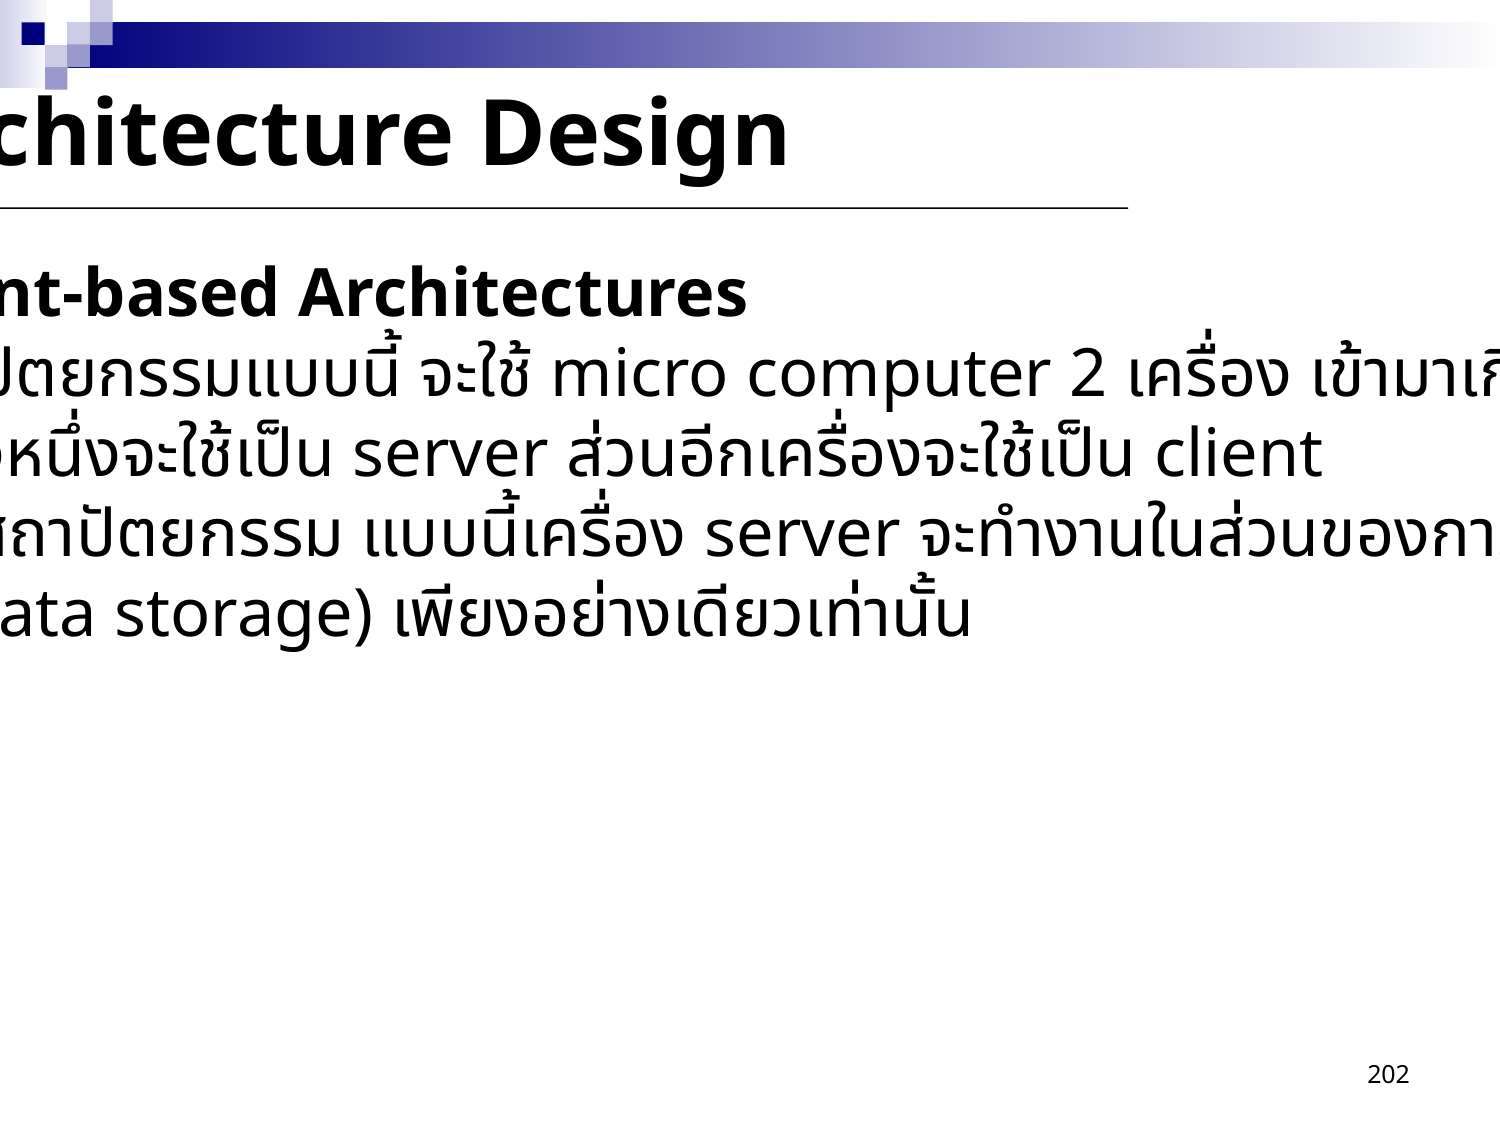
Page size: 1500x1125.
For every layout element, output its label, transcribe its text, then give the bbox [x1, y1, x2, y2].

slide_number 202 [1074, 1024, 1426, 1101]
text_box (2) Client-based Architectures สถาปัตยกรรมแบบนี้ จะใช้ micro computer 2 เครื่อง เข้ามาเกี่ยวข้อง ซึ่งเครื่องหนึ่งจะใช้เป็น server ส่วนอีกเครื่องจะใช้เป็น client โดยสถาปัตยกรรม แบบนี้เครื่อง server จะทำงานในส่วนของการเก็บ ข้อมูล (data storage) เพียงอย่างเดียวเท่านั้น [0, 242, 1500, 657]
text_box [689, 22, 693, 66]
text_box Architecture Design [0, 66, 808, 191]
